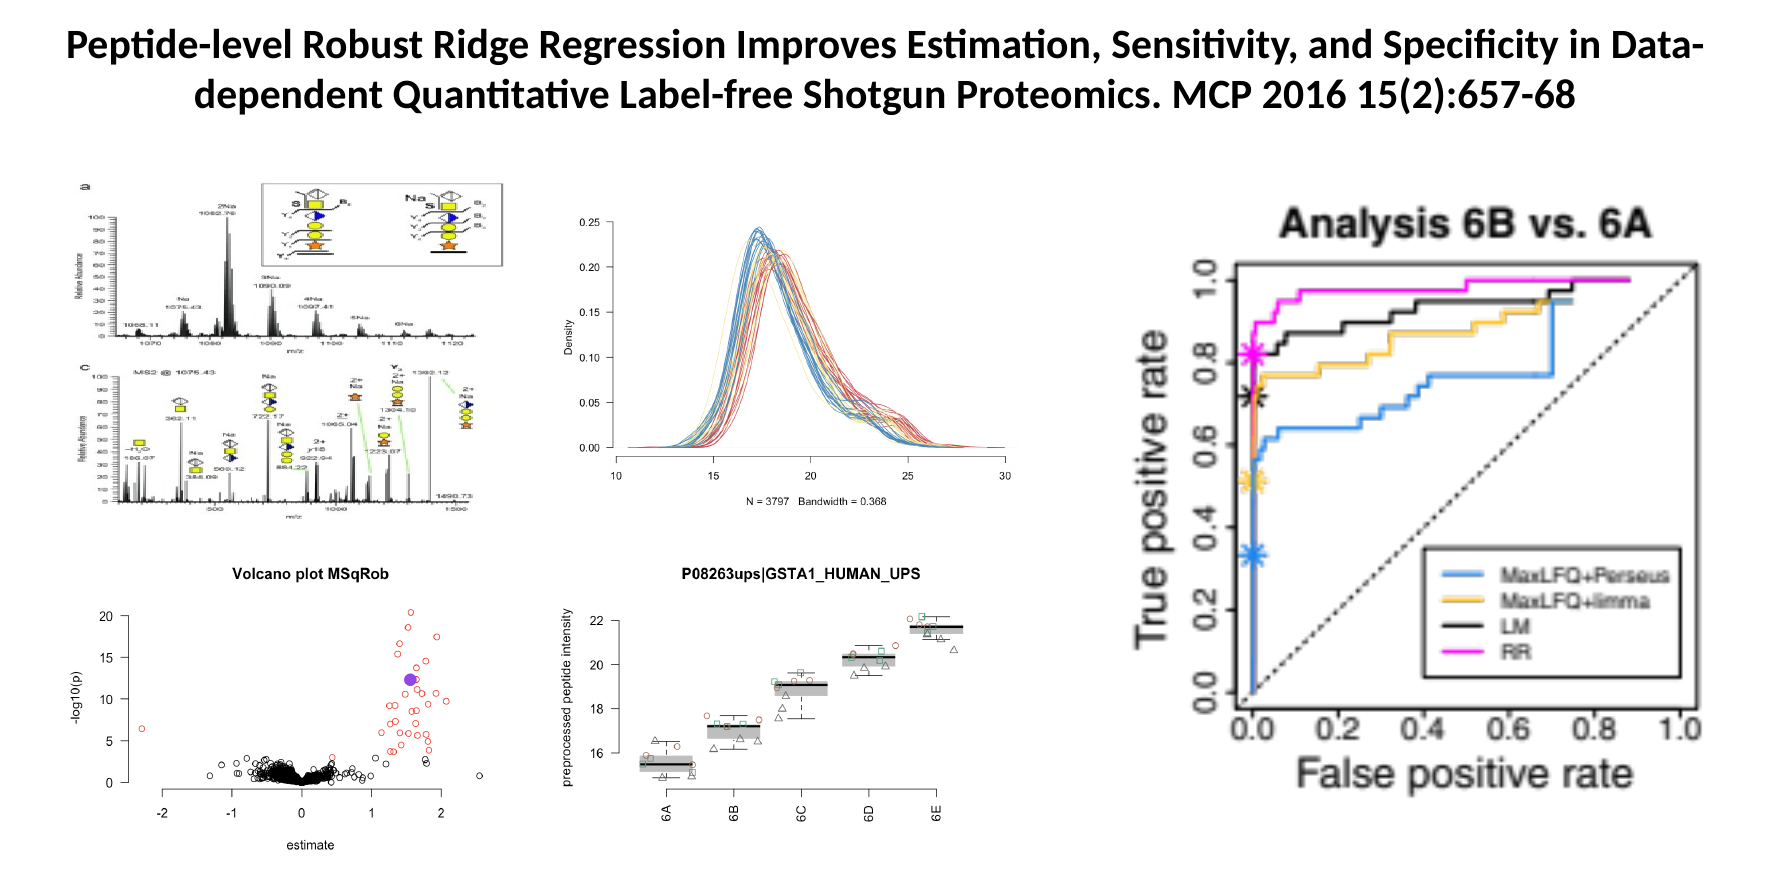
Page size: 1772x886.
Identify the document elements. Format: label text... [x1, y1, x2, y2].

text_box Peptide-level Robust Ridge Regression Improves Estimation, Sensitivity, and Specificity in Data- dependent Quantitative Label-free Shotgun Proteomics. MCP 2016 15(2):657-68 [0, 9, 1772, 125]
picture [60, 534, 1002, 860]
picture [74, 178, 513, 520]
picture [1123, 178, 1709, 805]
picture [563, 197, 1019, 521]
